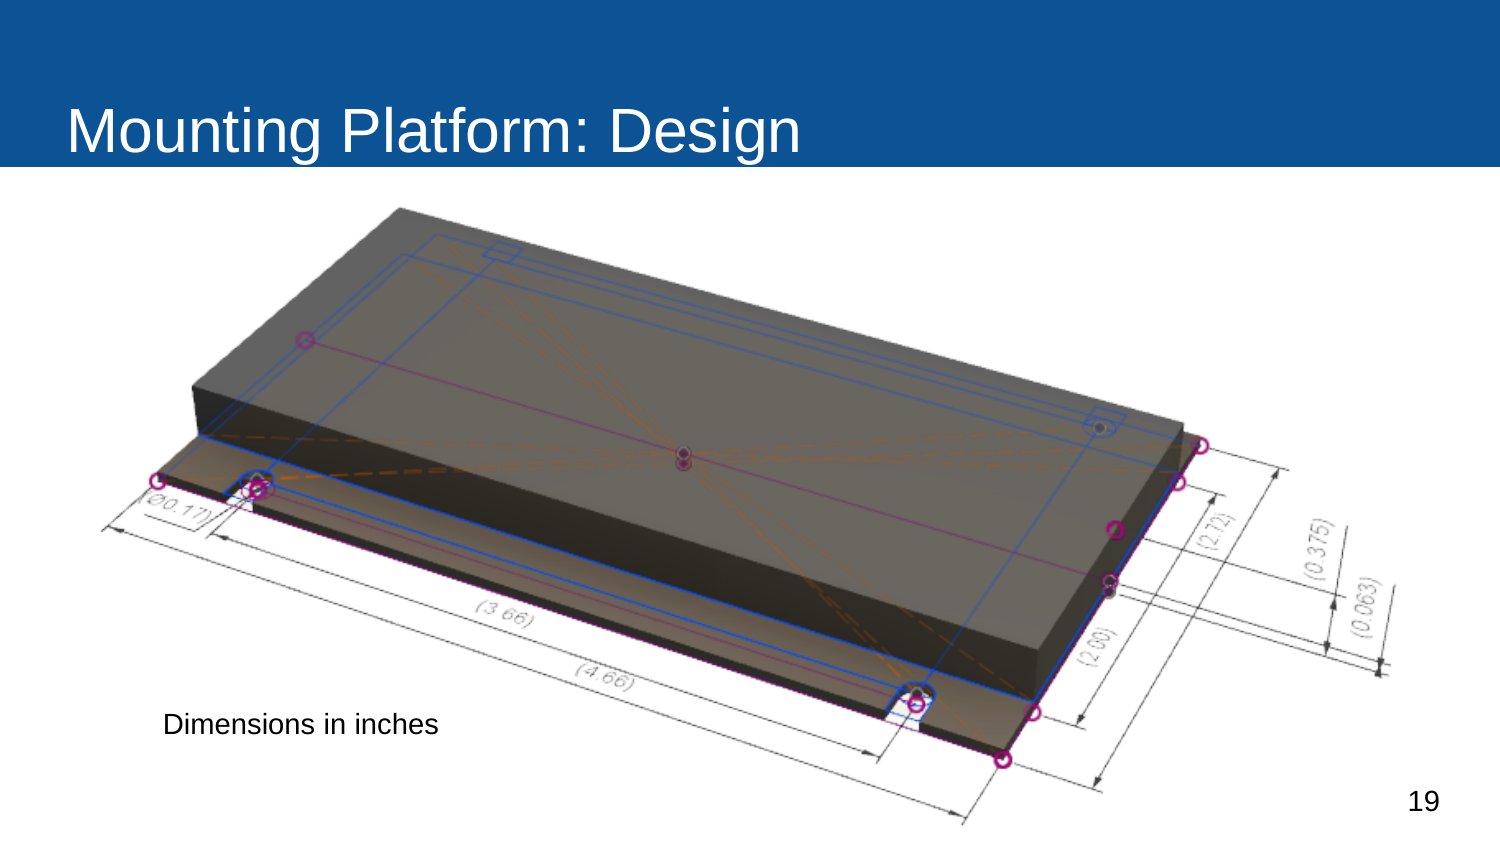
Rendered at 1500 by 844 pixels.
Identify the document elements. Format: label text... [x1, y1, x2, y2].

title Mounting Platform: Design [0, 0, 1500, 167]
slide_number 19 [1413, 767, 1483, 833]
picture [92, 197, 1408, 838]
